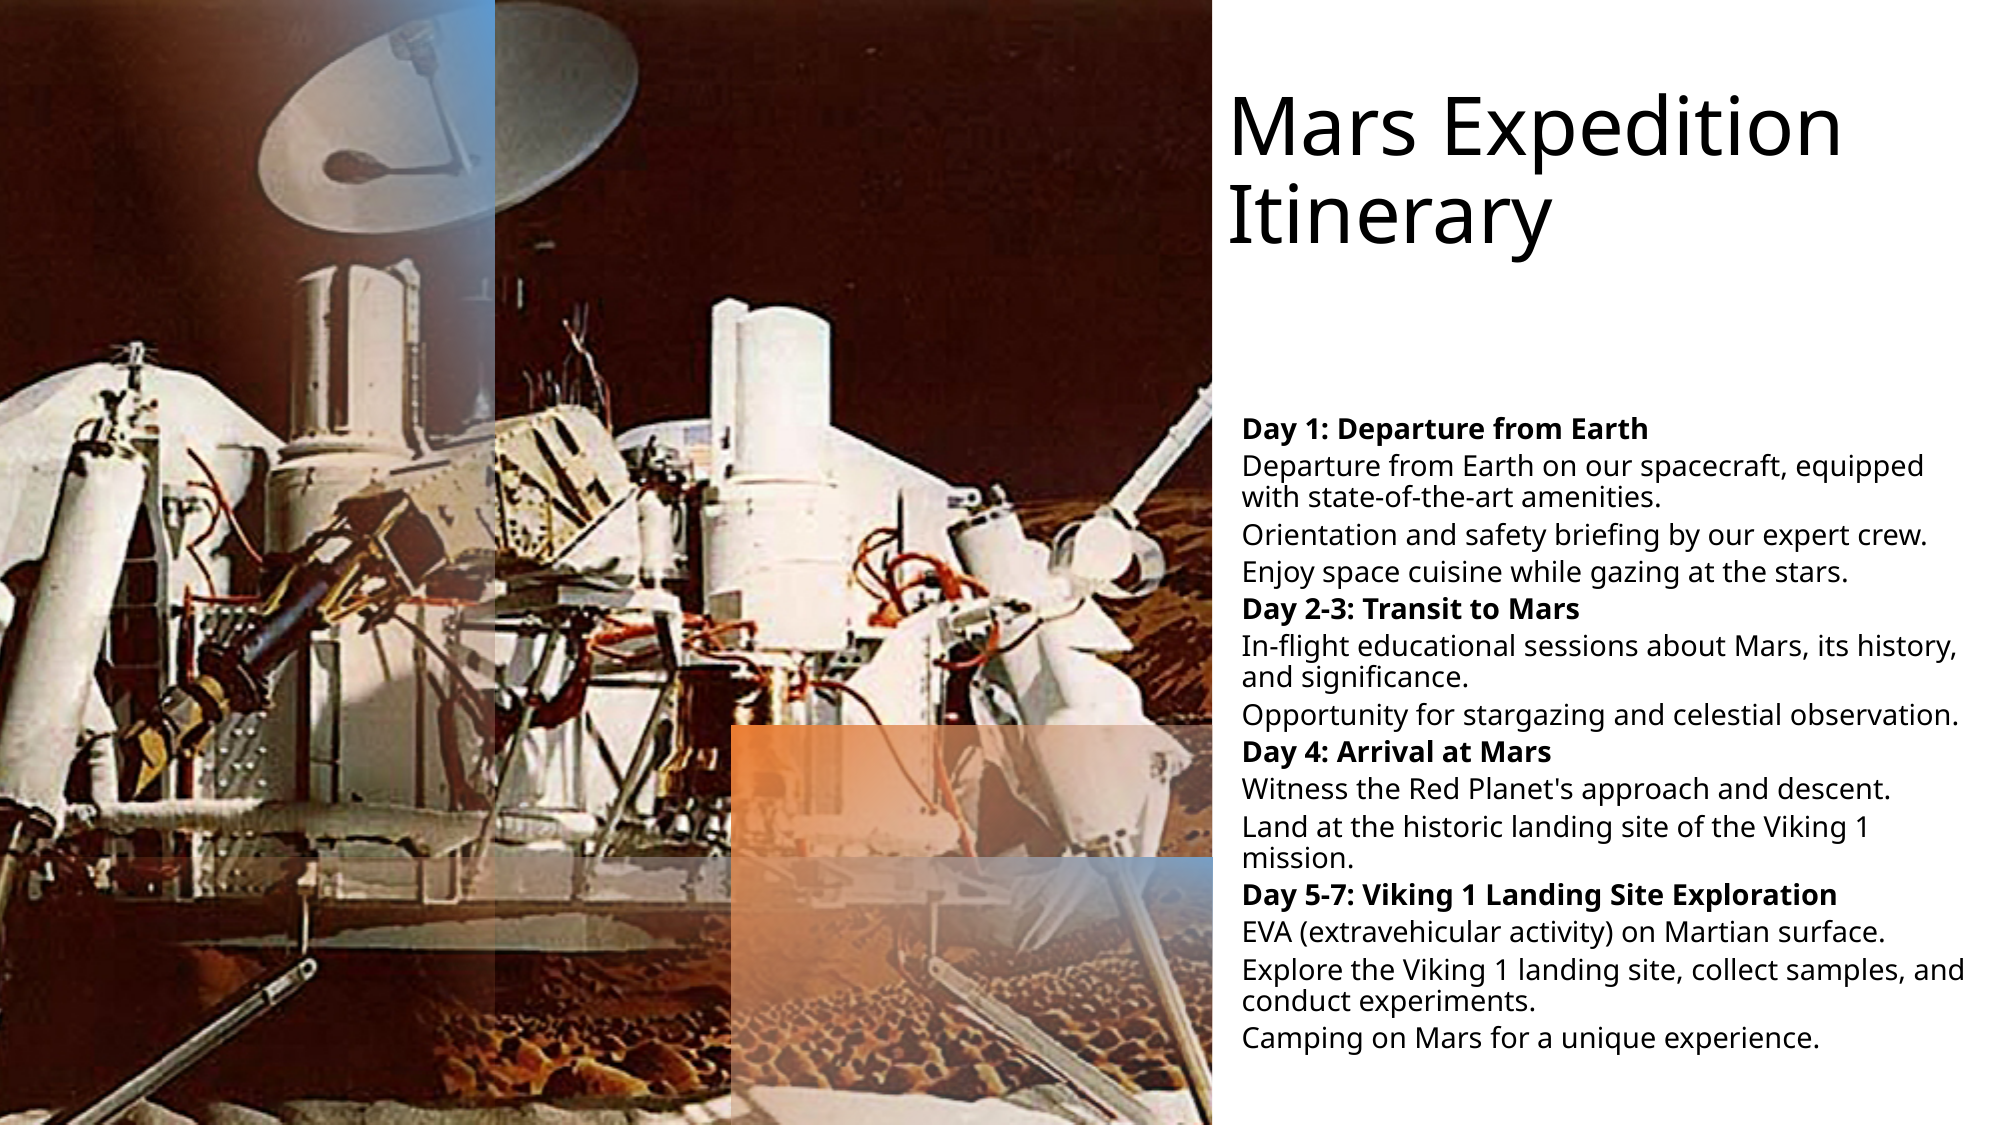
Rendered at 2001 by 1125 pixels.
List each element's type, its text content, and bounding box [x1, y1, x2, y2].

text_box Day 1: Departure from Earth Departure from Earth on our spacecraft, equipped with state-of-the-art amenities. Orientation and safety briefing by our expert crew. Enjoy space cuisine while gazing at the stars. Day 2-3: Transit to Mars In-flight educational sessions about Mars, its history, and significance. Opportunity for stargazing and celestial observation. Day 4: Arrival at Mars Witness the Red Planet's approach and descent. Land at the historic landing site of the Viking 1 mission. Day 5-7: Viking 1 Landing Site Exploration EVA (extravehicular activity) on Martian surface. Explore the Viking 1 landing site, collect samples, and conduct experiments. Camping on Mars for a unique experience. [1226, 406, 1992, 1081]
picture [0, 0, 1213, 1125]
text_box Mars Expedition Itinerary [1213, 0, 2000, 353]
